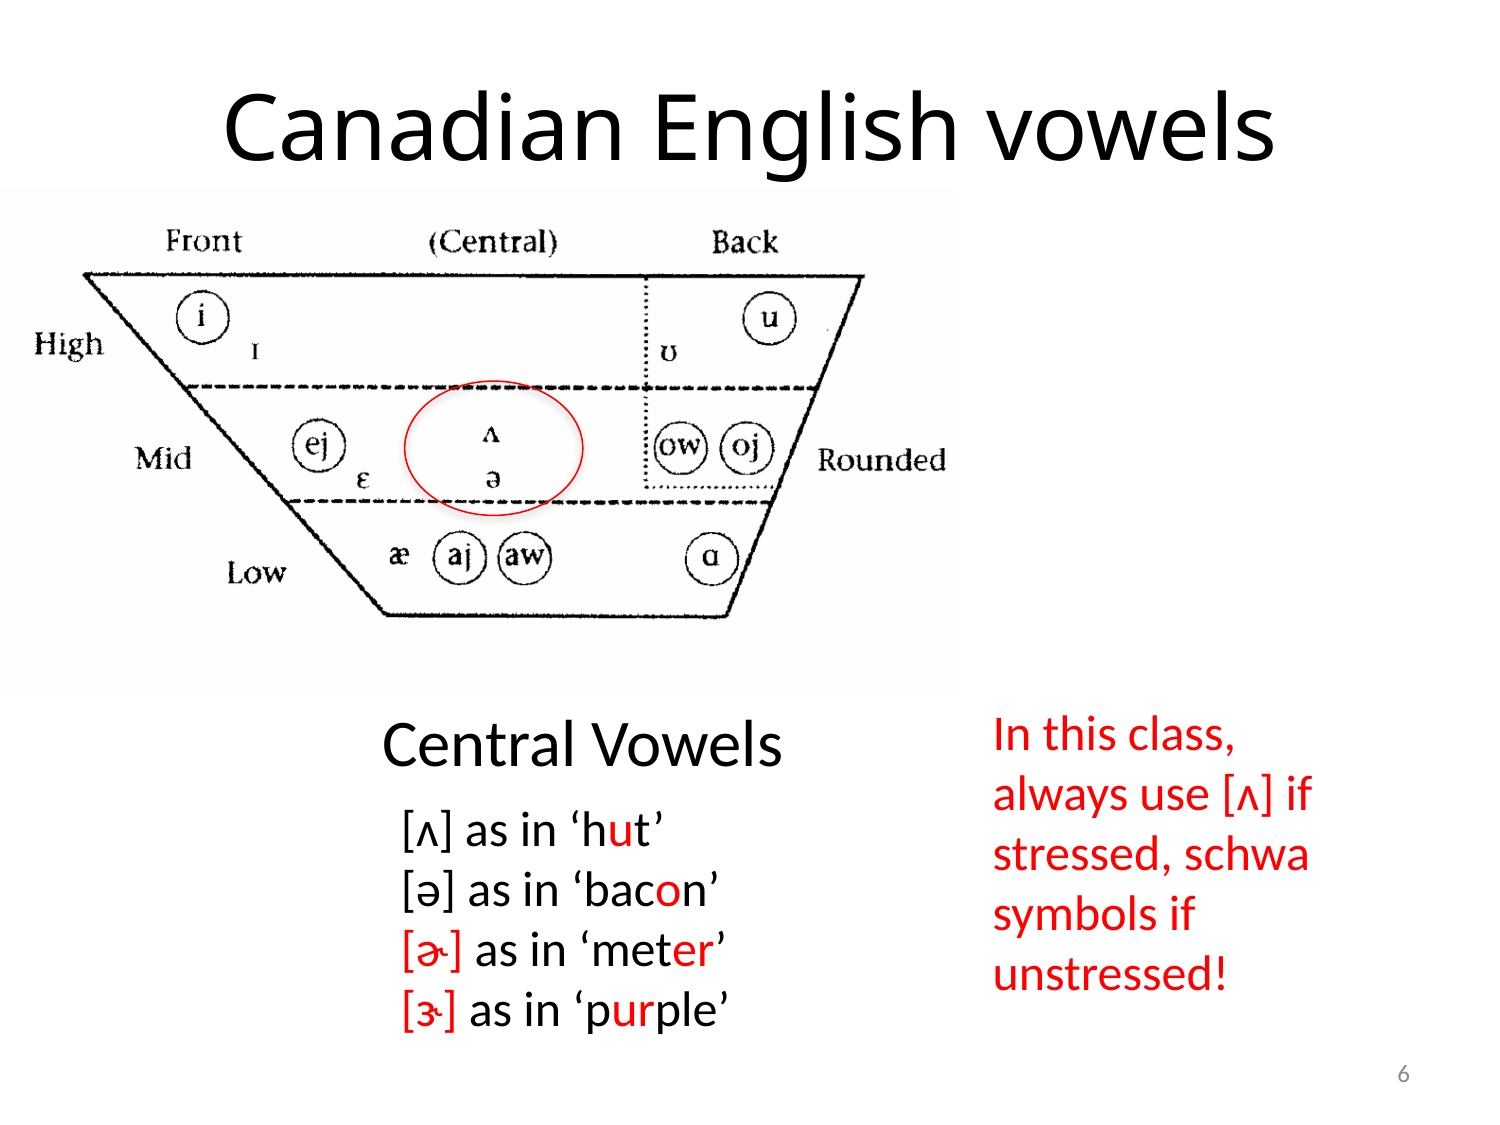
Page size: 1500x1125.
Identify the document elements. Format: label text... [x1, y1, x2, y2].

text_box [ʌ] as in ‘hut’ [ə] as in ‘bacon’ [ɚ] as in ‘meter’ [ɝ] as in ‘purple’ [385, 788, 770, 1044]
slide_number 6 [1074, 1042, 1425, 1103]
text_box Central Vowels [321, 704, 845, 788]
title Canadian English vowels [75, 45, 1425, 204]
text_box In this class, always use [ʌ] if stressed, schwa symbols if unstressed! [977, 692, 1380, 1008]
picture [0, 187, 959, 696]
